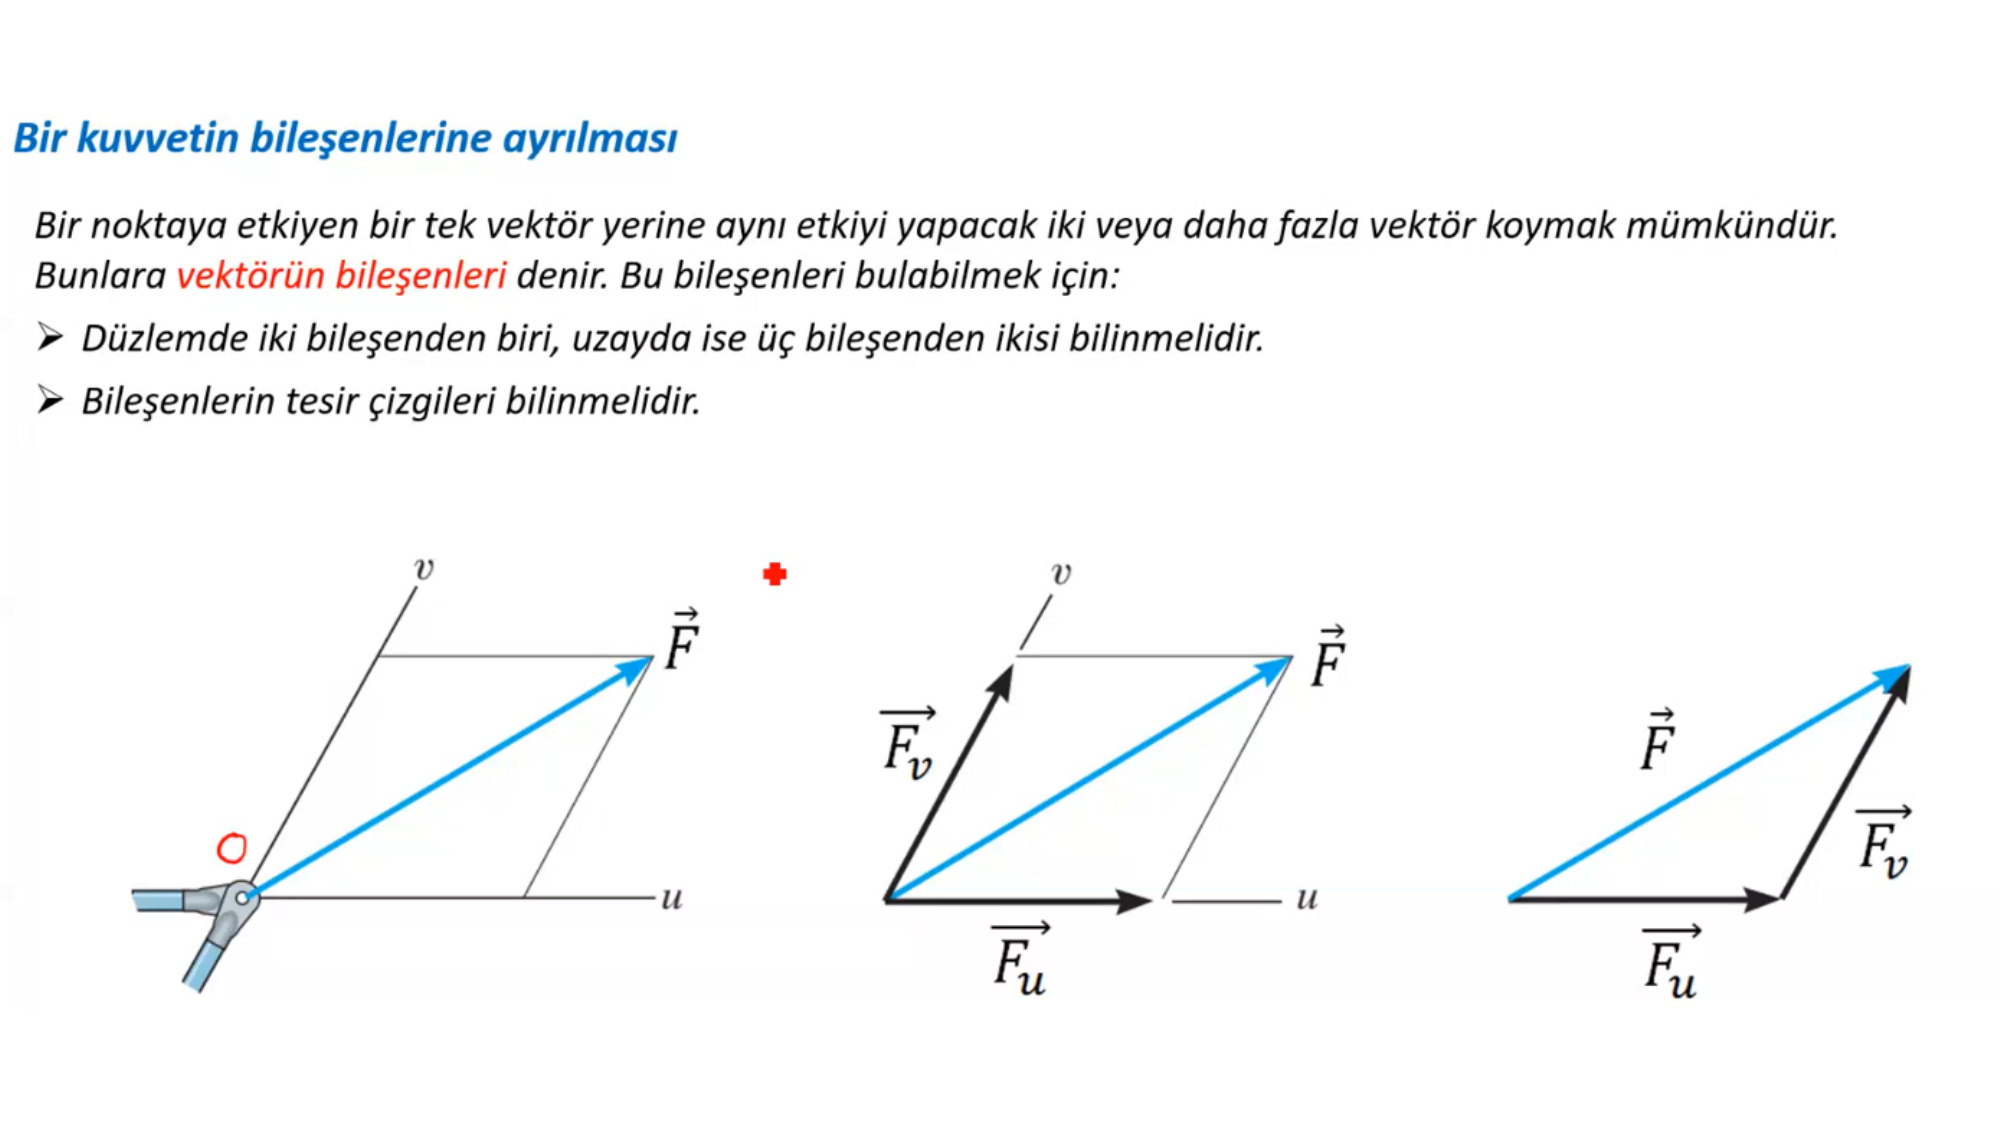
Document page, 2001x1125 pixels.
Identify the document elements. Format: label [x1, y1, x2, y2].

picture [0, 113, 2000, 1012]
